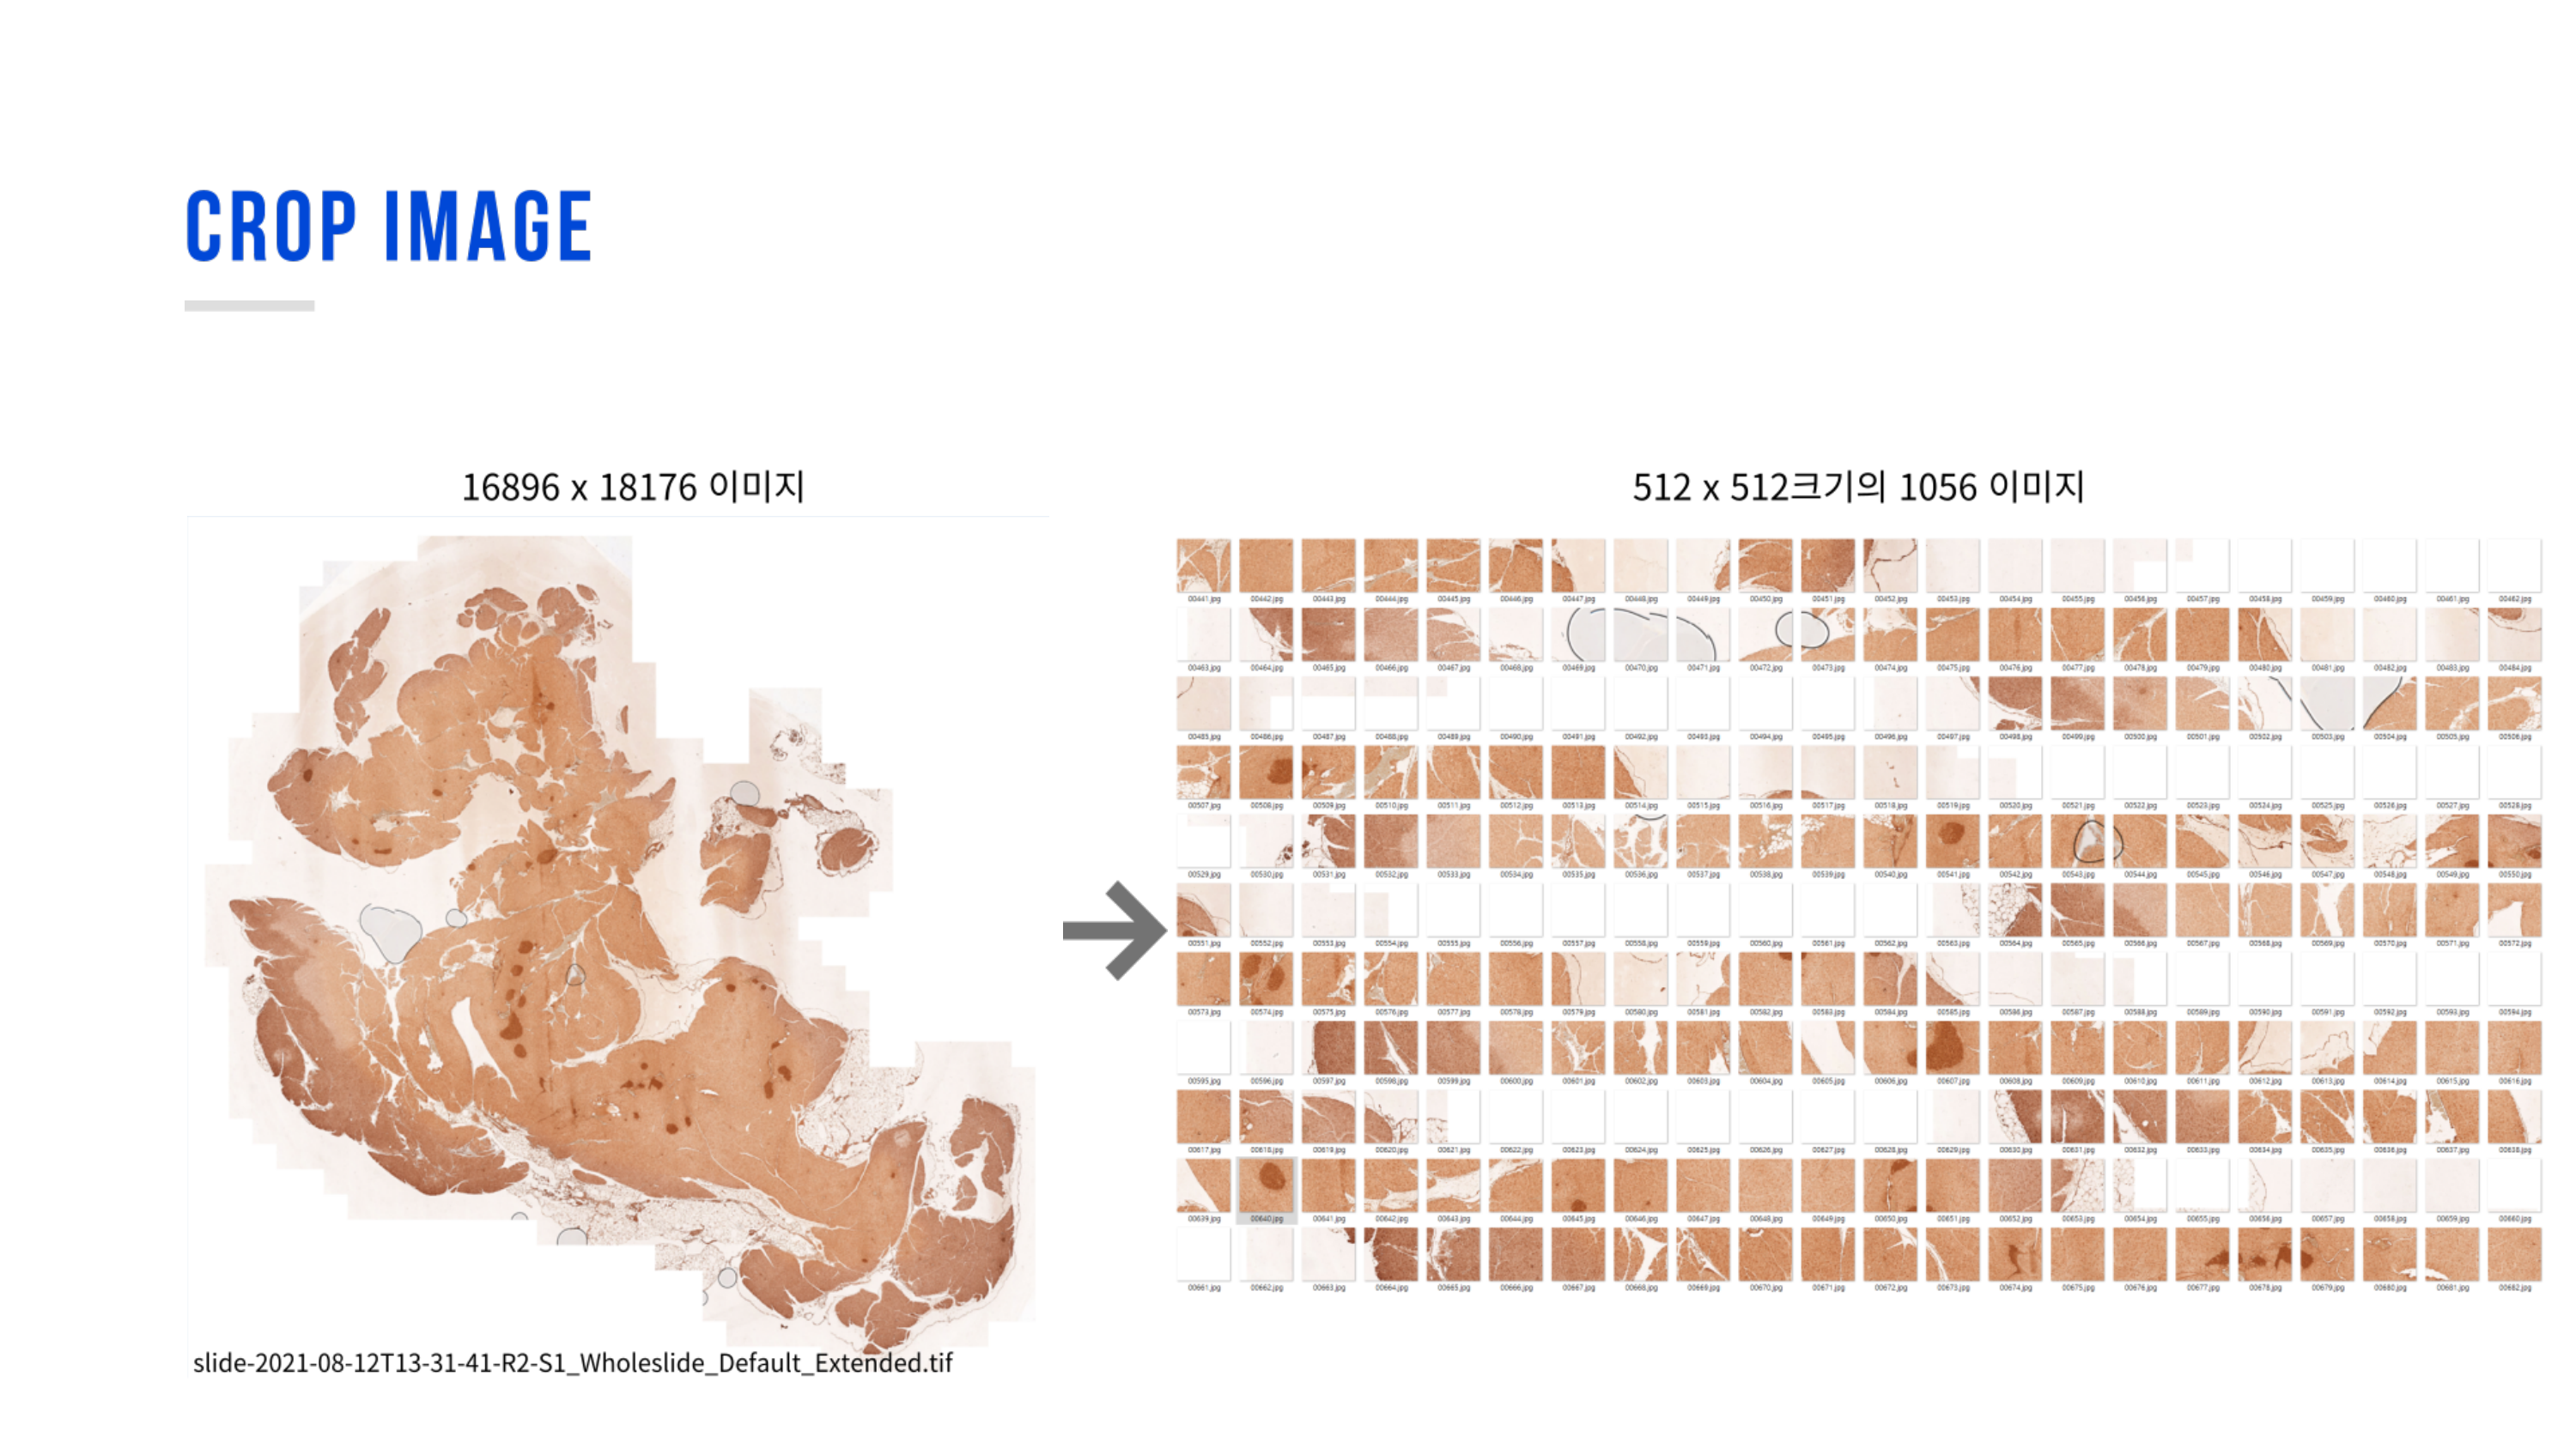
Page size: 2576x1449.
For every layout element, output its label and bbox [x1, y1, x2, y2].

picture [1535, 452, 2101, 530]
text_box [1063, 878, 1169, 984]
text_box [187, 516, 1049, 1379]
text_box [1174, 536, 2546, 1297]
picture [170, 149, 637, 307]
picture [310, 452, 822, 530]
picture [183, 1341, 965, 1387]
text_box [185, 163, 829, 317]
